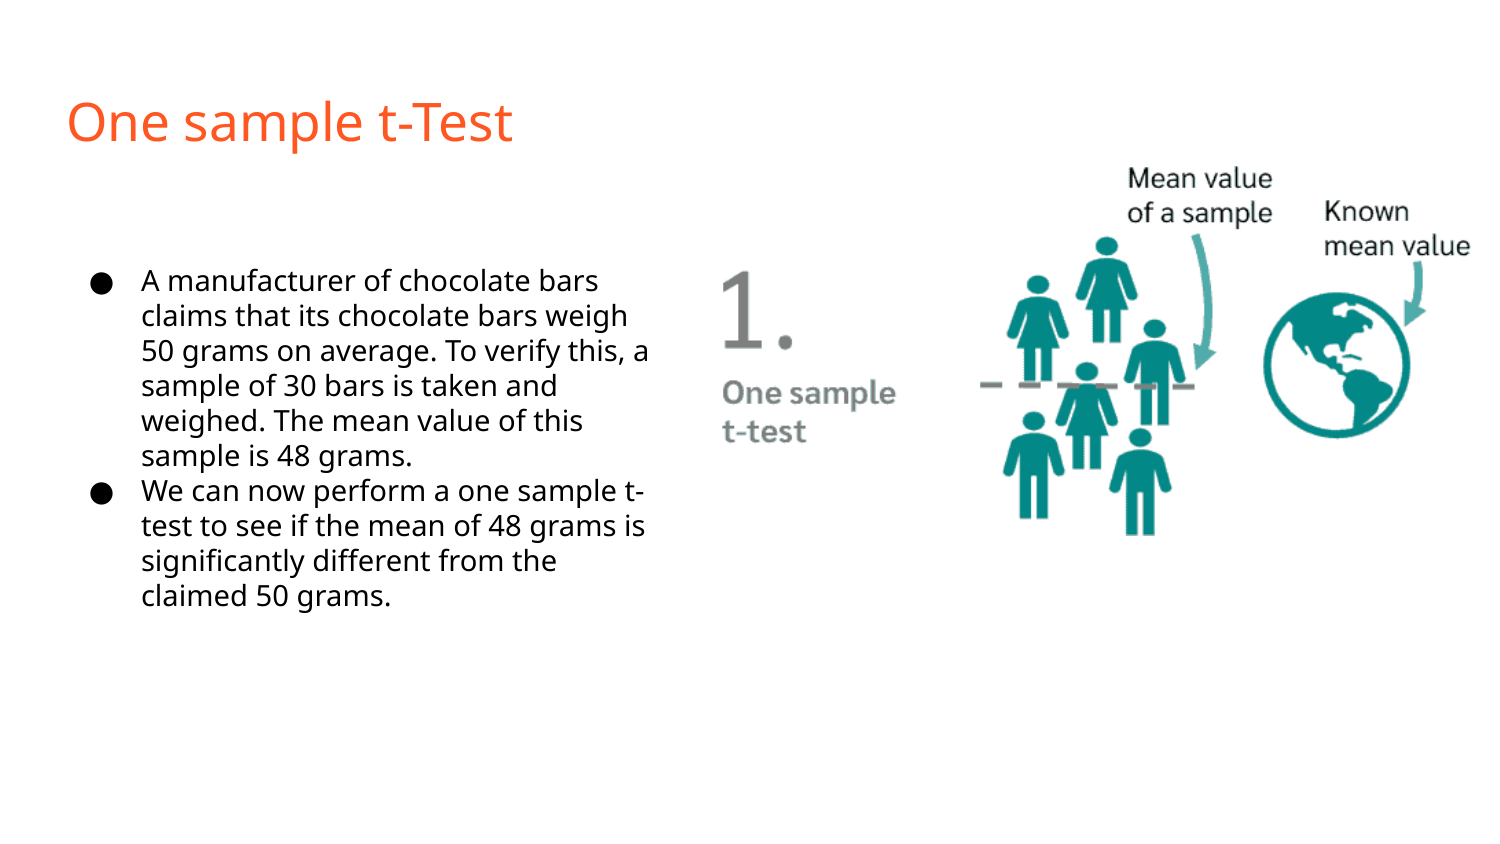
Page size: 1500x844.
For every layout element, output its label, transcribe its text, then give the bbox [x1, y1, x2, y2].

title One sample t-Test [51, 72, 1449, 167]
text_box A manufacturer of chocolate bars claims that its chocolate bars weigh 50 grams on average. To verify this, a sample of 30 bars is taken and weighed. The mean value of this sample is 48 grams. We can now perform a one sample t-test to see if the mean of 48 grams is significantly different from the claimed 50 grams. [51, 247, 670, 718]
picture [722, 166, 1471, 537]
